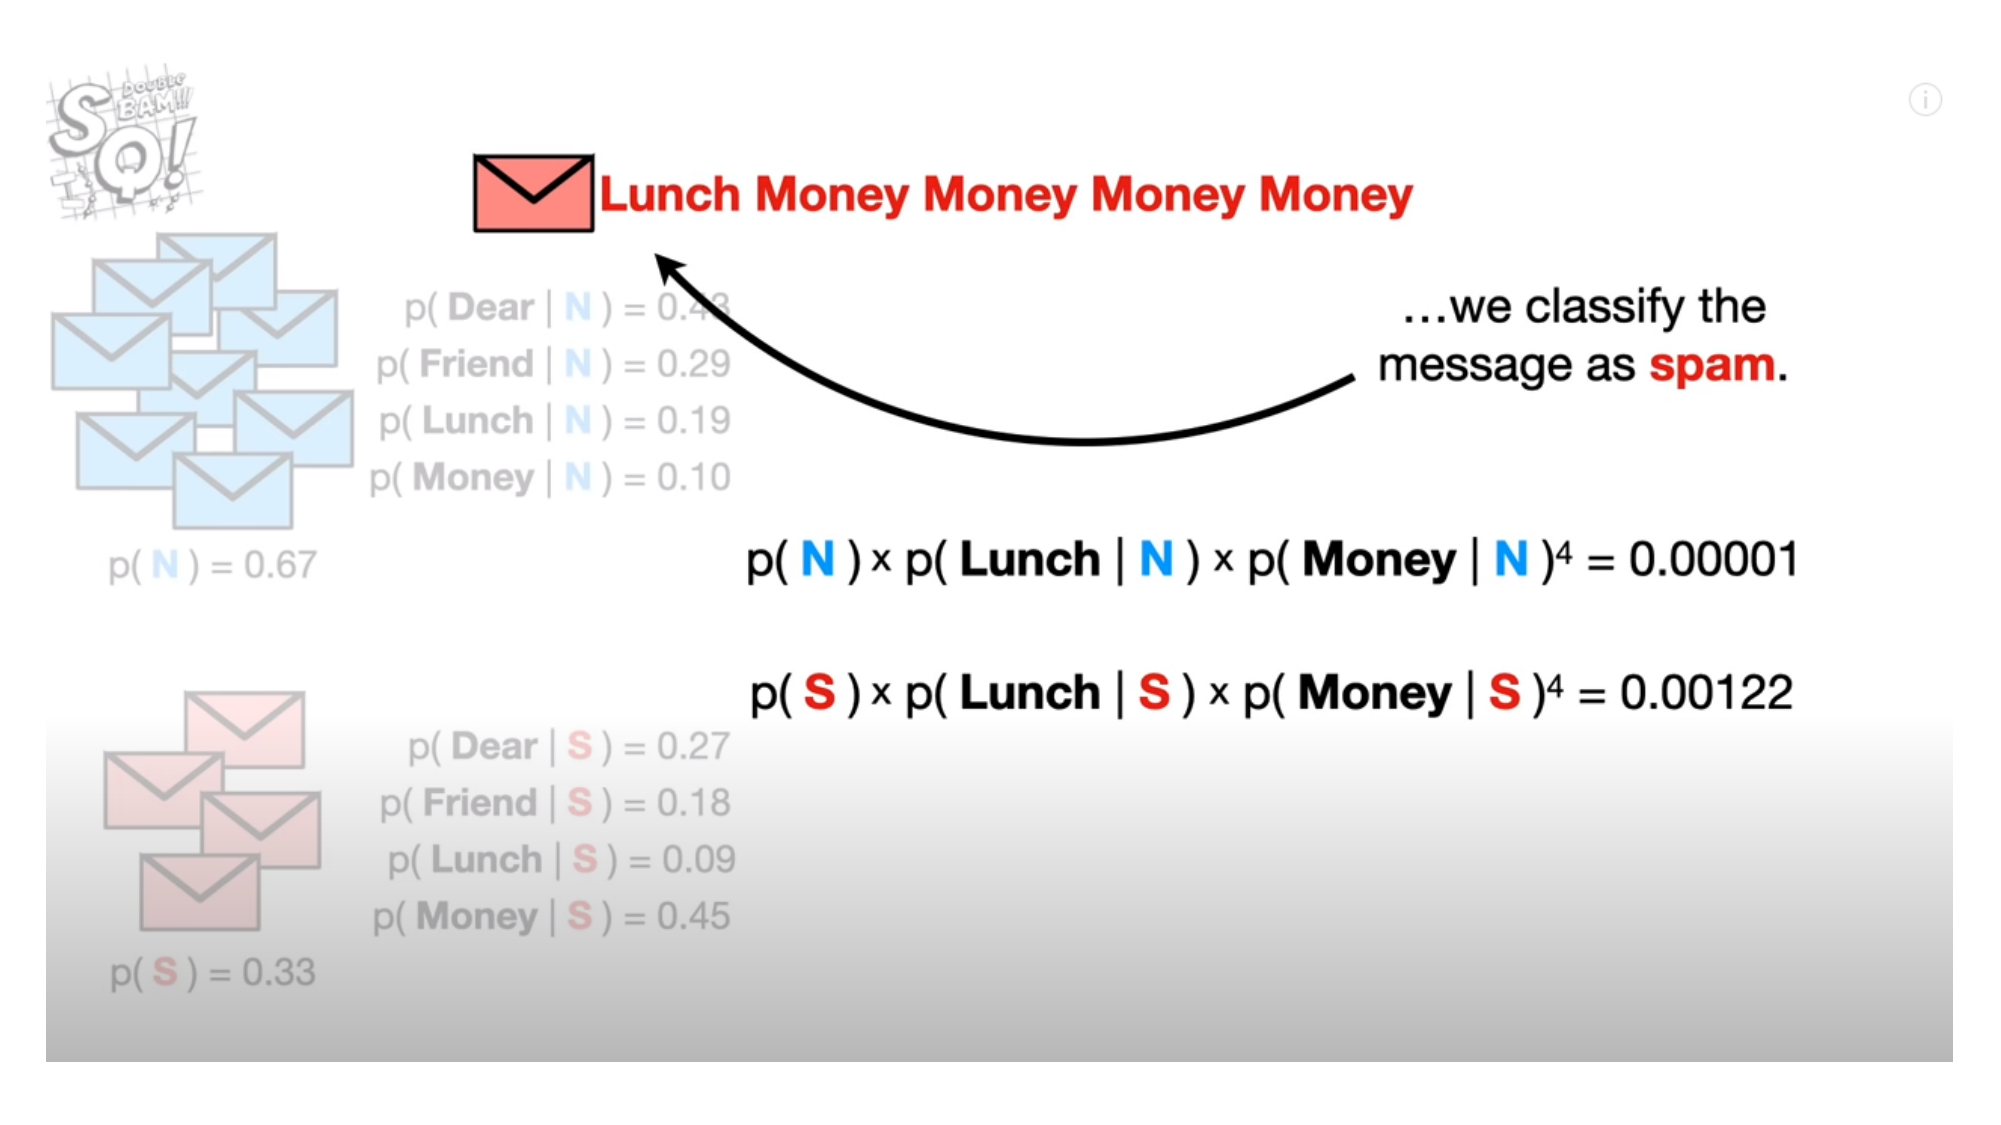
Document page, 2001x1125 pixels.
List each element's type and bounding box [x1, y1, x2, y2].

list [46, 59, 1953, 1062]
